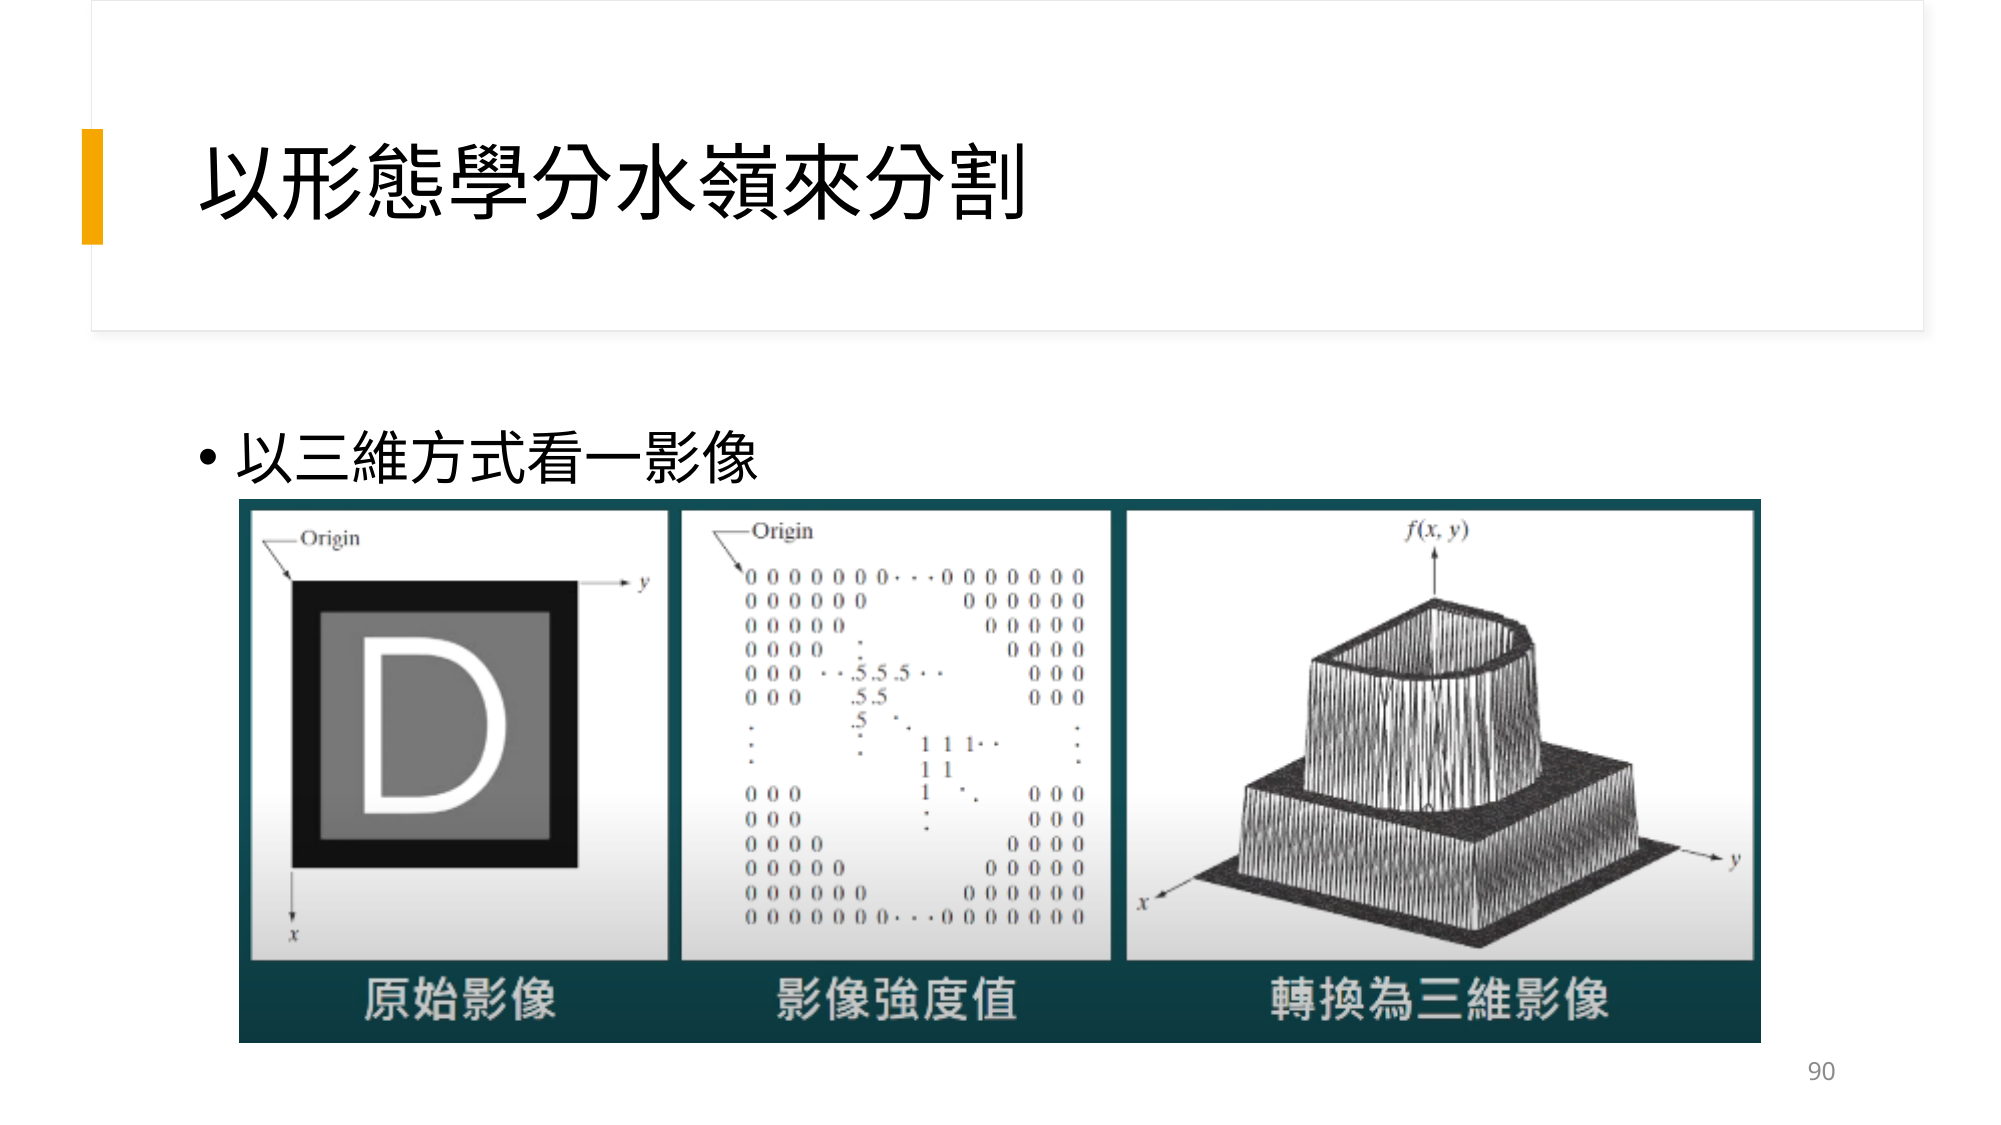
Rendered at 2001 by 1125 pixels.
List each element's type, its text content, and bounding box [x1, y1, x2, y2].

title 以形態學分水嶺來分割 [183, 90, 1851, 284]
slide_number 90 [1401, 1042, 1851, 1103]
list 以三維方式看一影像 [183, 406, 1851, 1103]
picture [239, 499, 1761, 1043]
